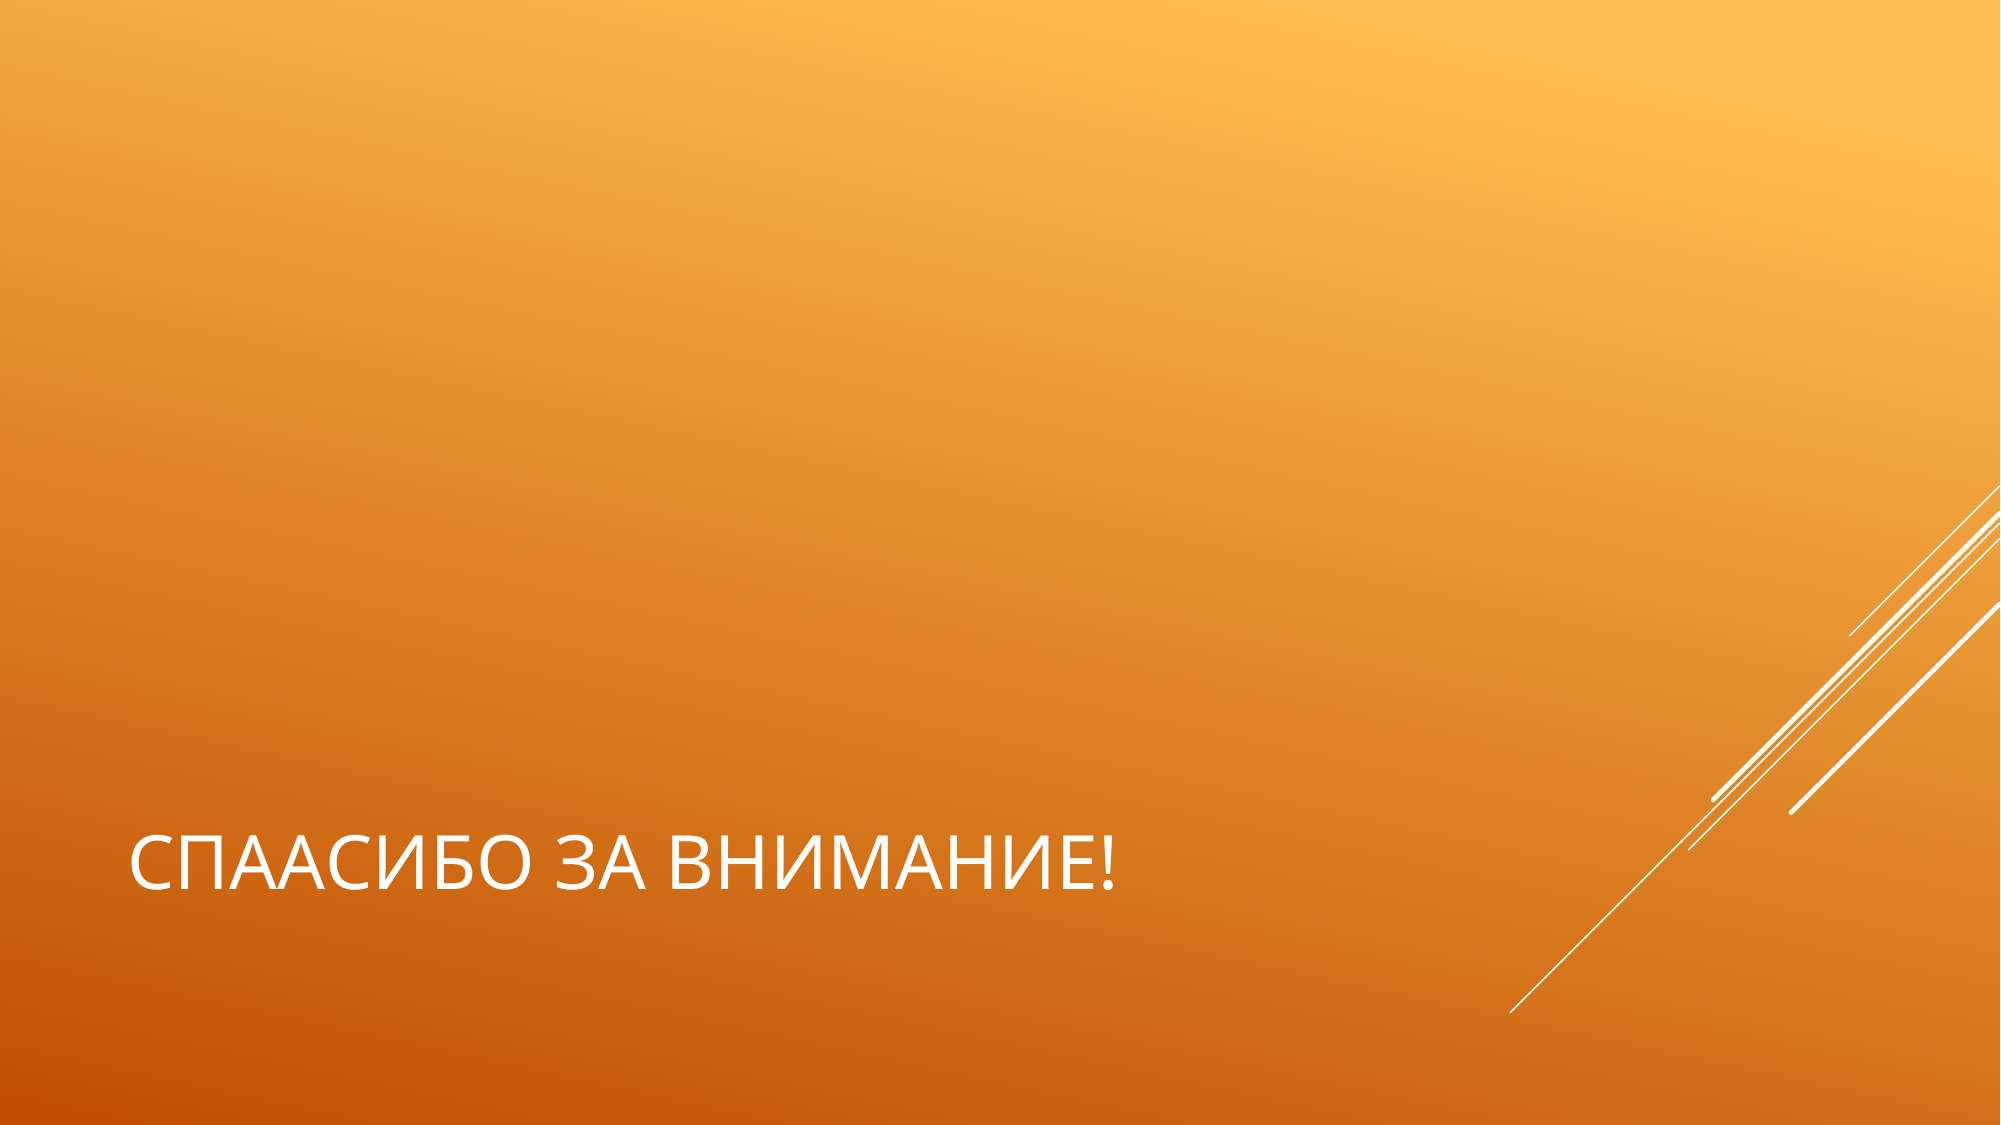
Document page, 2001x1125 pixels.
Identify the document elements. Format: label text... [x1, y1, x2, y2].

title Спаасибо за внимание! [112, 736, 1513, 984]
